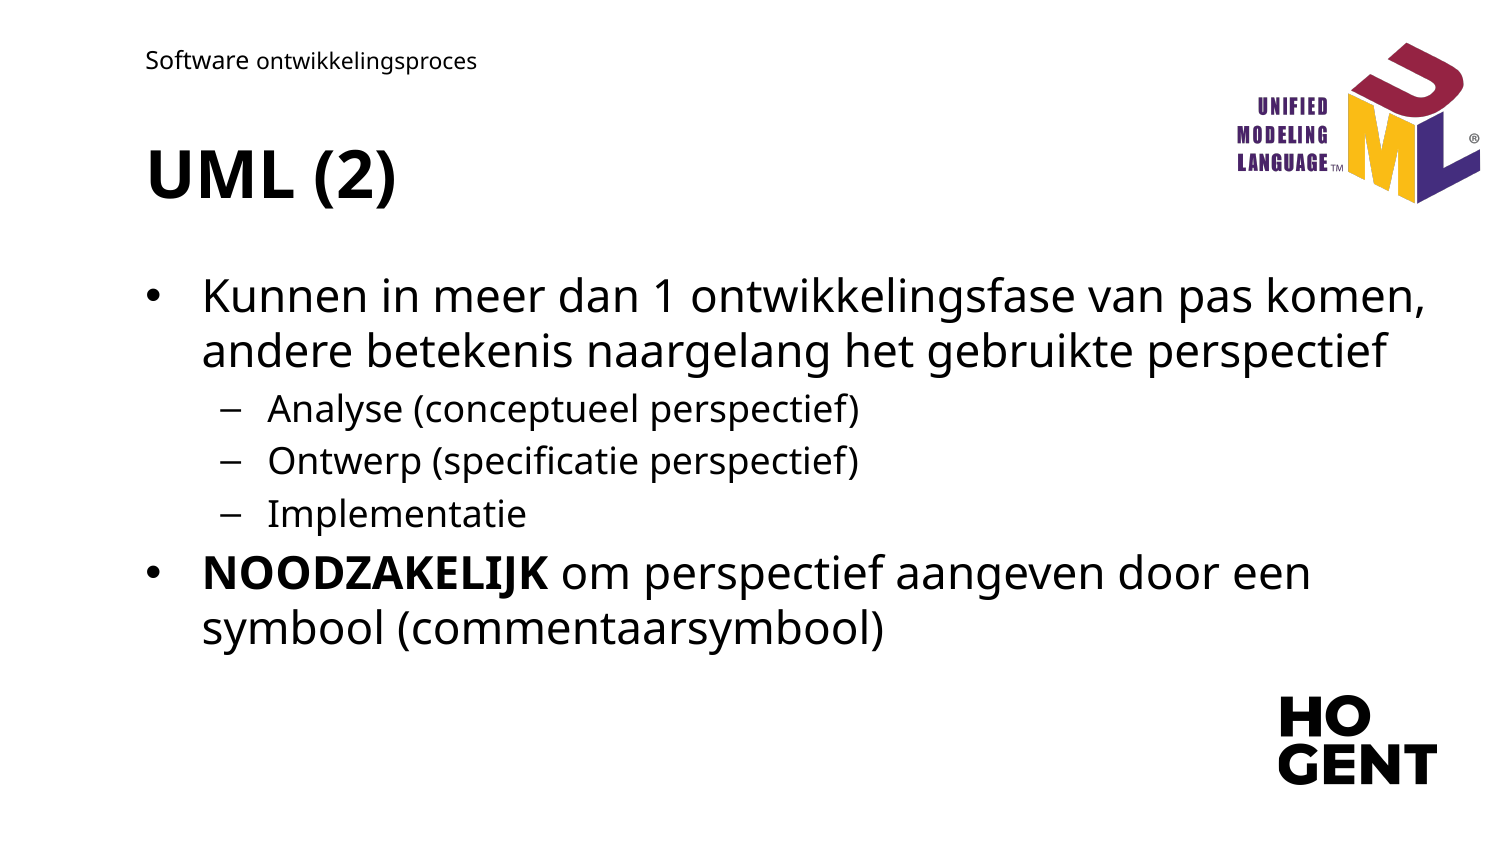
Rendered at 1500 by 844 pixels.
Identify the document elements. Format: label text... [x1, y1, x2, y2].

picture [1236, 35, 1481, 213]
list Kunnen in meer dan 1 ontwikkelingsfase van pas komen, andere betekenis naargelang het gebruikte perspectief Analyse (conceptueel perspectief) Ontwerp (specificatie perspectief) Implementatie NOODZAKELIJK om perspectief aangeven door een symbool (commentaarsymbool) [130, 230, 1481, 691]
text_box Software ontwikkelingsproces [130, 37, 763, 94]
title UML (2) [130, 124, 1481, 225]
